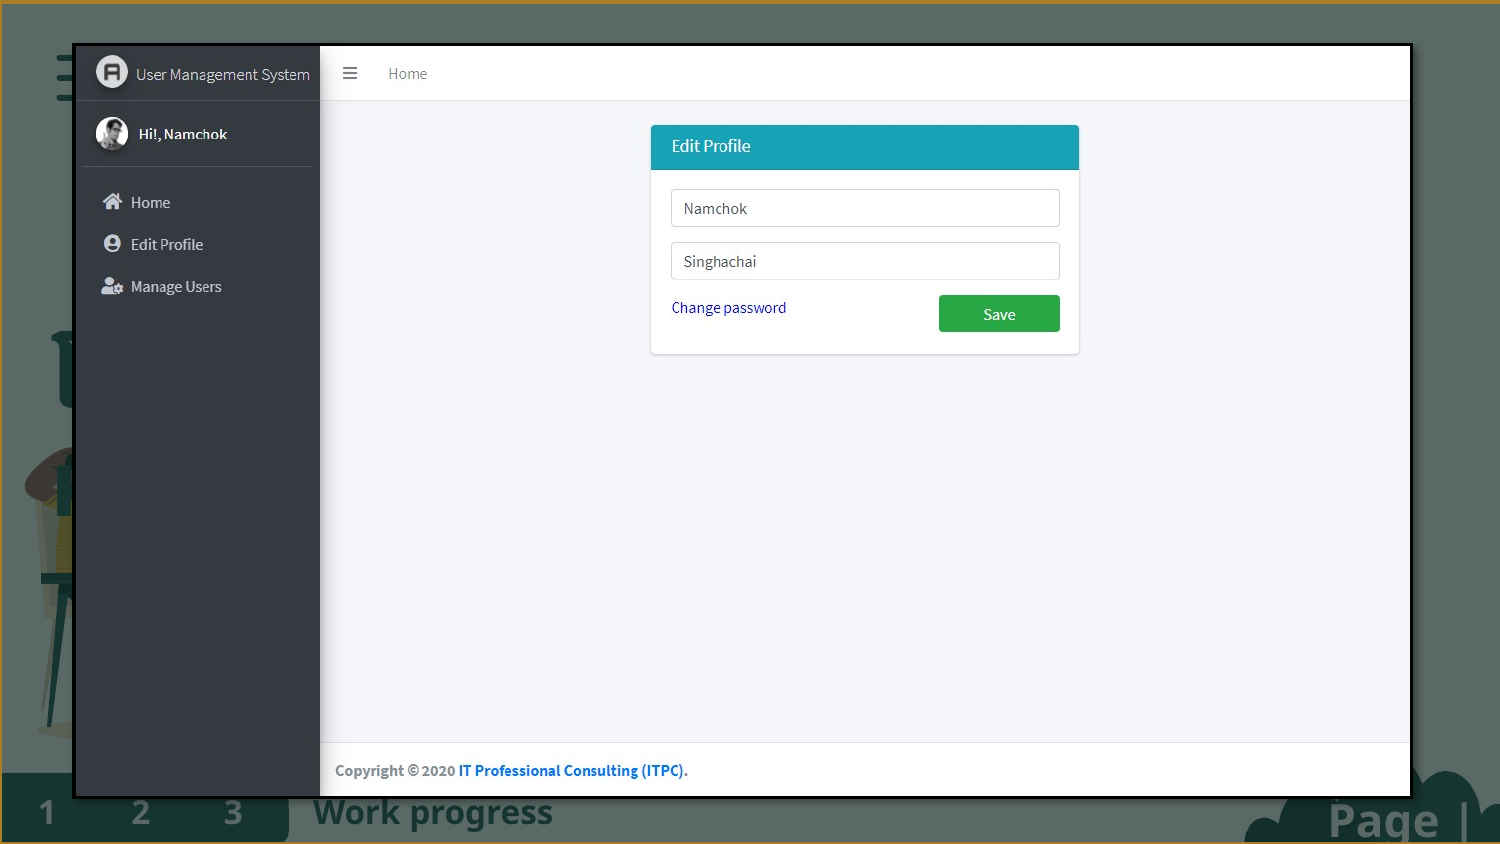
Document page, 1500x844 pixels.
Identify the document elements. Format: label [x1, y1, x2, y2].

picture [75, 45, 1411, 797]
text_box [0, 0, 1500, 844]
text_box [24, 447, 70, 745]
